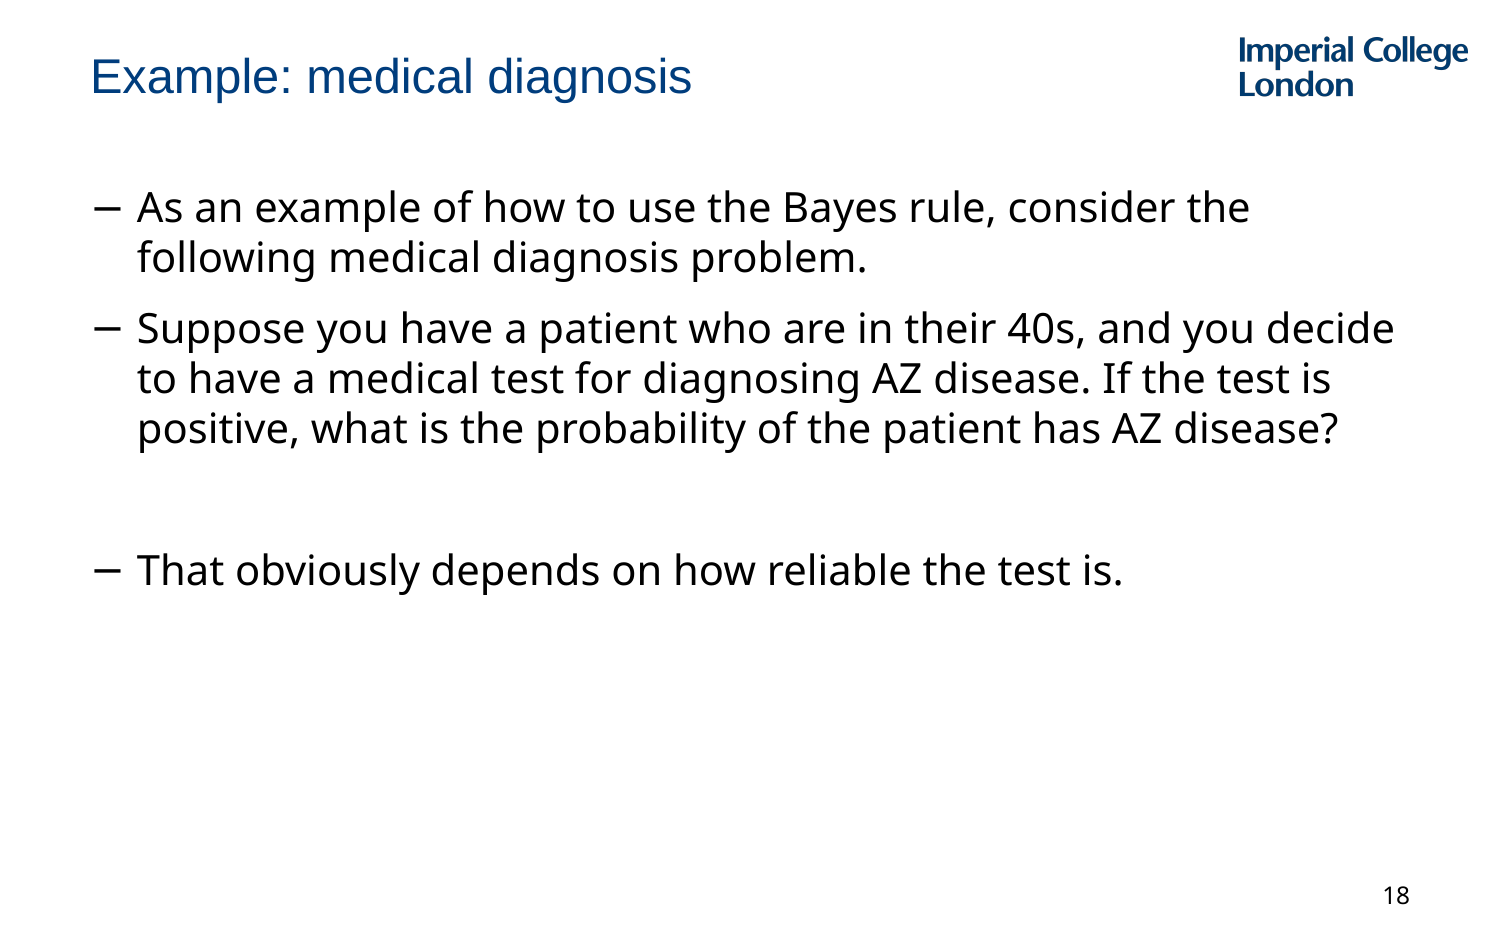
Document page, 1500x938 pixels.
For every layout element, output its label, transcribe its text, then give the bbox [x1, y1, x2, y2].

picture [1425, 18, 1486, 114]
slide_number 18 [1074, 872, 1426, 920]
title Example: medical diagnosis [75, 0, 1425, 153]
list As an example of how to use the Bayes rule, consider the following medical diagnosis problem. Suppose you have a patient who are in their 40s, and you decide to have a medical test for diagnosing AZ disease. If the test is positive, what is the probability of the patient has AZ disease? That obviously depends on how reliable the test is. [75, 173, 1425, 853]
